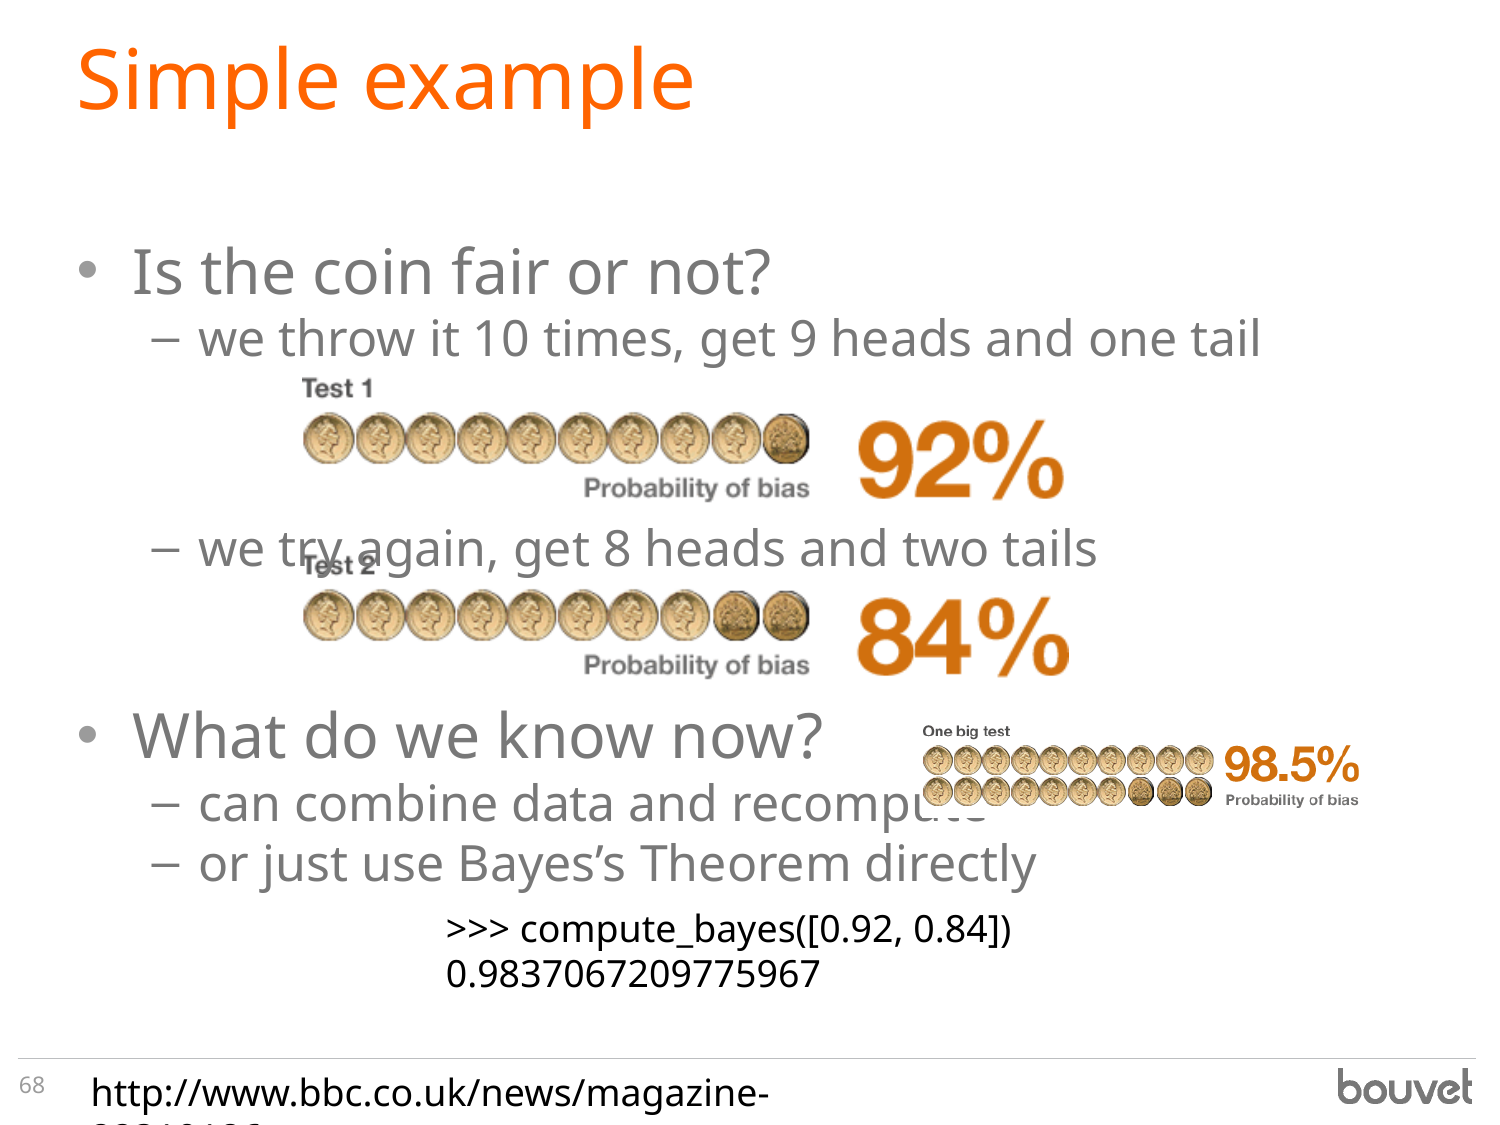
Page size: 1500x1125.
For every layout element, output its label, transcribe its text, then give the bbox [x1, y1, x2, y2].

slide_number 68 [18, 1070, 75, 1101]
title Simple example [76, 42, 1353, 220]
text_box http://www.bbc.co.uk/news/magazine-22310186 [75, 1061, 865, 1125]
picture [301, 538, 1070, 692]
picture [1338, 1068, 1472, 1104]
picture [921, 715, 1359, 818]
picture [301, 361, 1070, 514]
list Is the coin fair or not? we throw it 10 times, get 9 heads and one tail we try again, get 8 heads and two tails What do we know now? can combine data and recompute or just use Bayes’s Theorem directly [76, 231, 1353, 1004]
text_box >>> compute_bayes([0.92, 0.84]) 0.9837067209775967 [430, 897, 1181, 1003]
